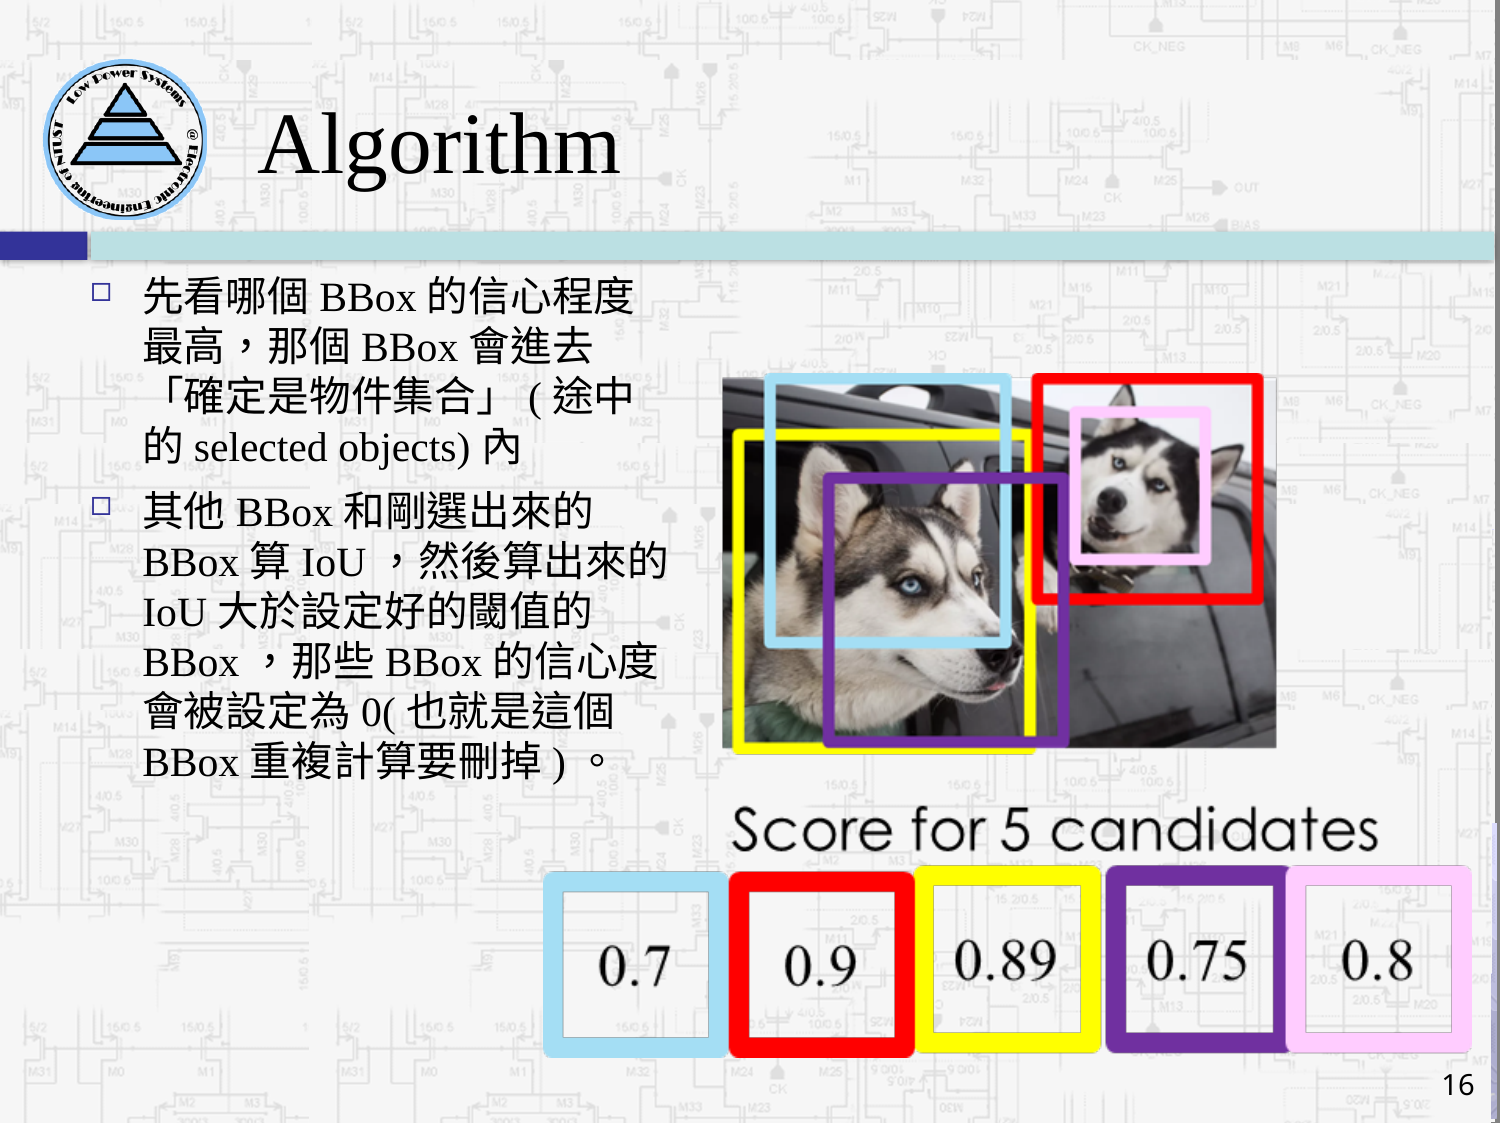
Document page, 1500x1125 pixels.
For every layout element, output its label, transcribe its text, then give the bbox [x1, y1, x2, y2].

slide_number 16 [1139, 1058, 1490, 1114]
title Algorithm [242, 45, 1425, 233]
picture [0, 0, 1500, 1123]
list 先看哪個BBox的信心程度最高，那個BBox會進去「確定是物件集合」(途中的selected objects)內 其他BBox和剛選出來的BBox算IoU，然後算出來的IoU大於設定好的閾值的BBox，那些BBox的信心度會被設定為0(也就是這個BBox重複計算要刪掉)。 [75, 262, 685, 1005]
